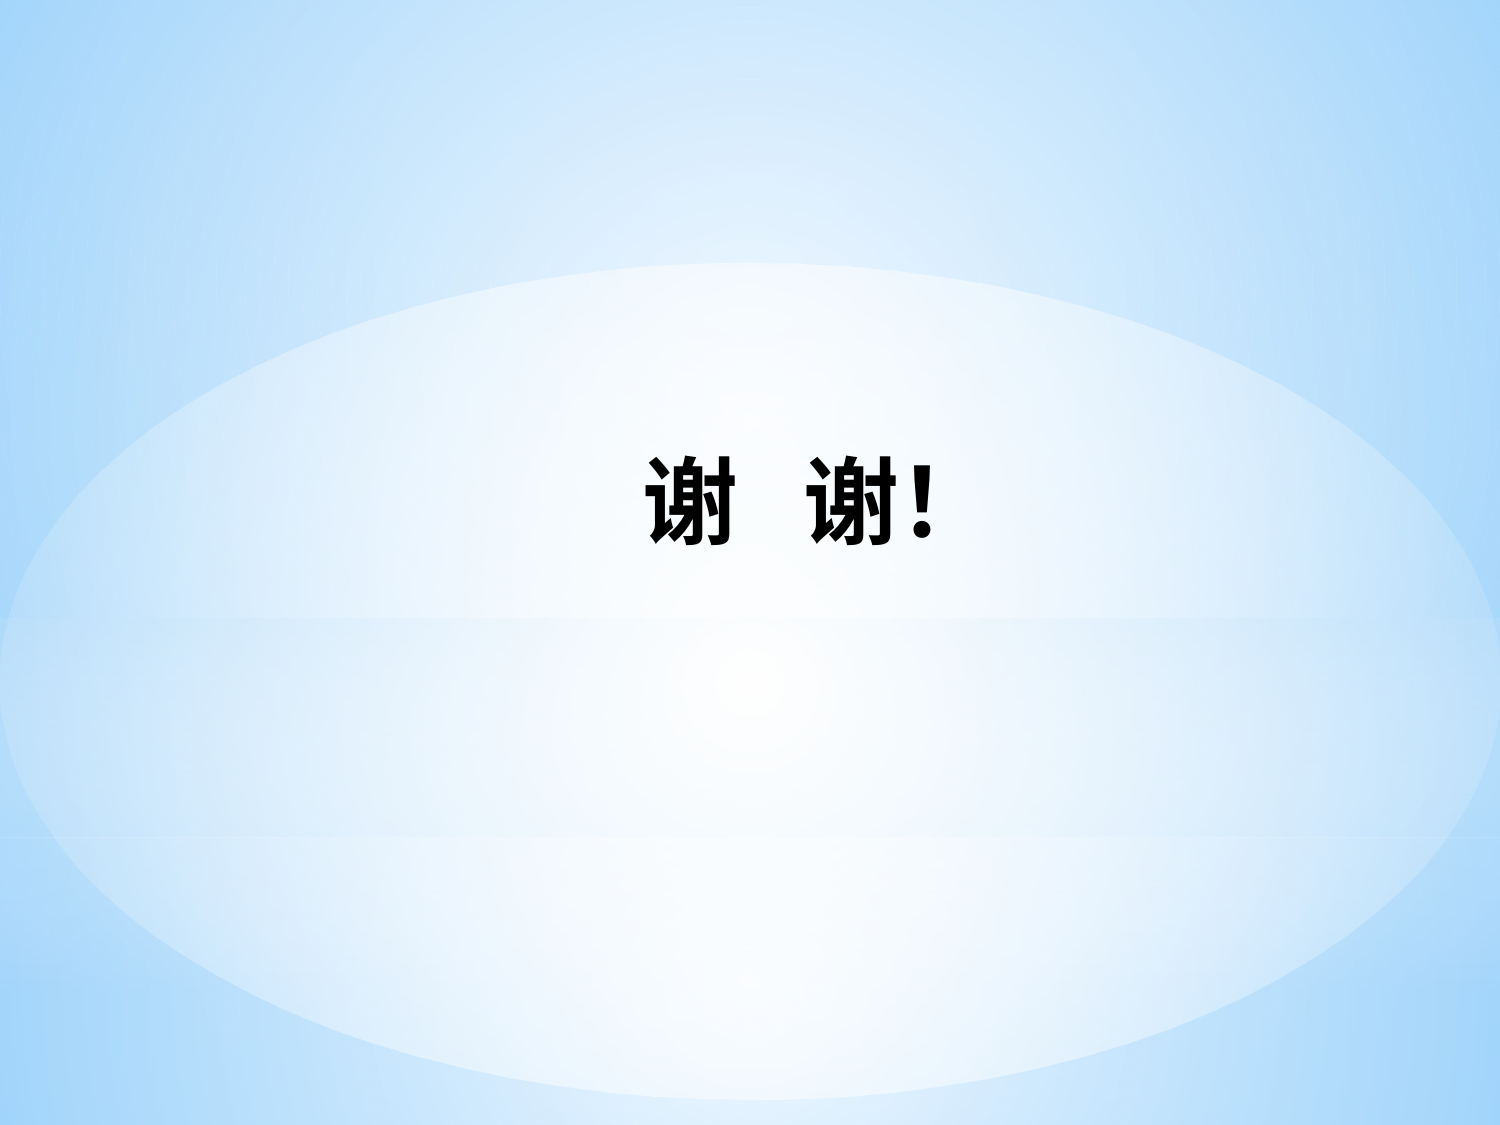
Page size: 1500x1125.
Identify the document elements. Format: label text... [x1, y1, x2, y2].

title 谢 谢！ [508, 434, 1010, 622]
